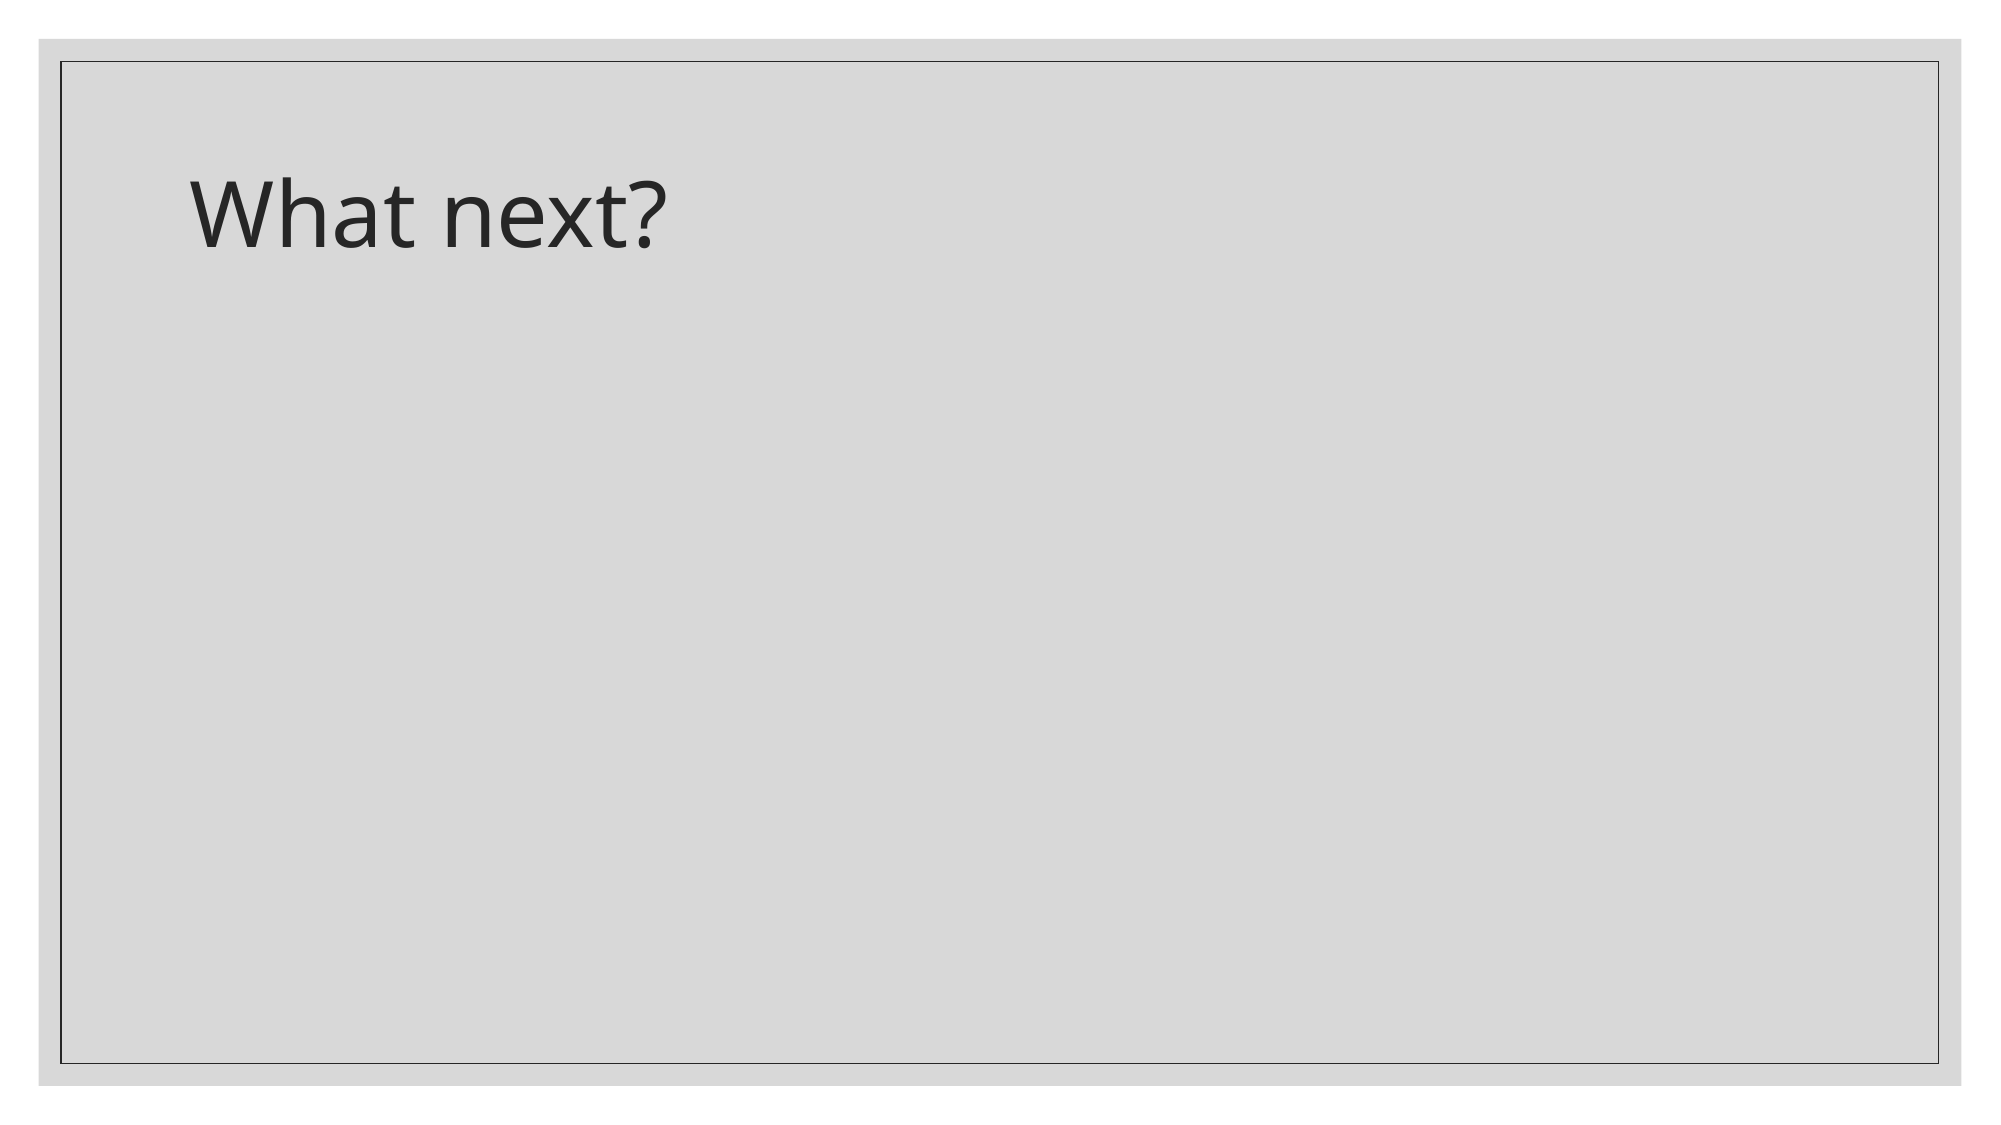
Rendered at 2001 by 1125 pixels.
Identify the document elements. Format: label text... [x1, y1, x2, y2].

title What next? [174, 105, 1825, 331]
